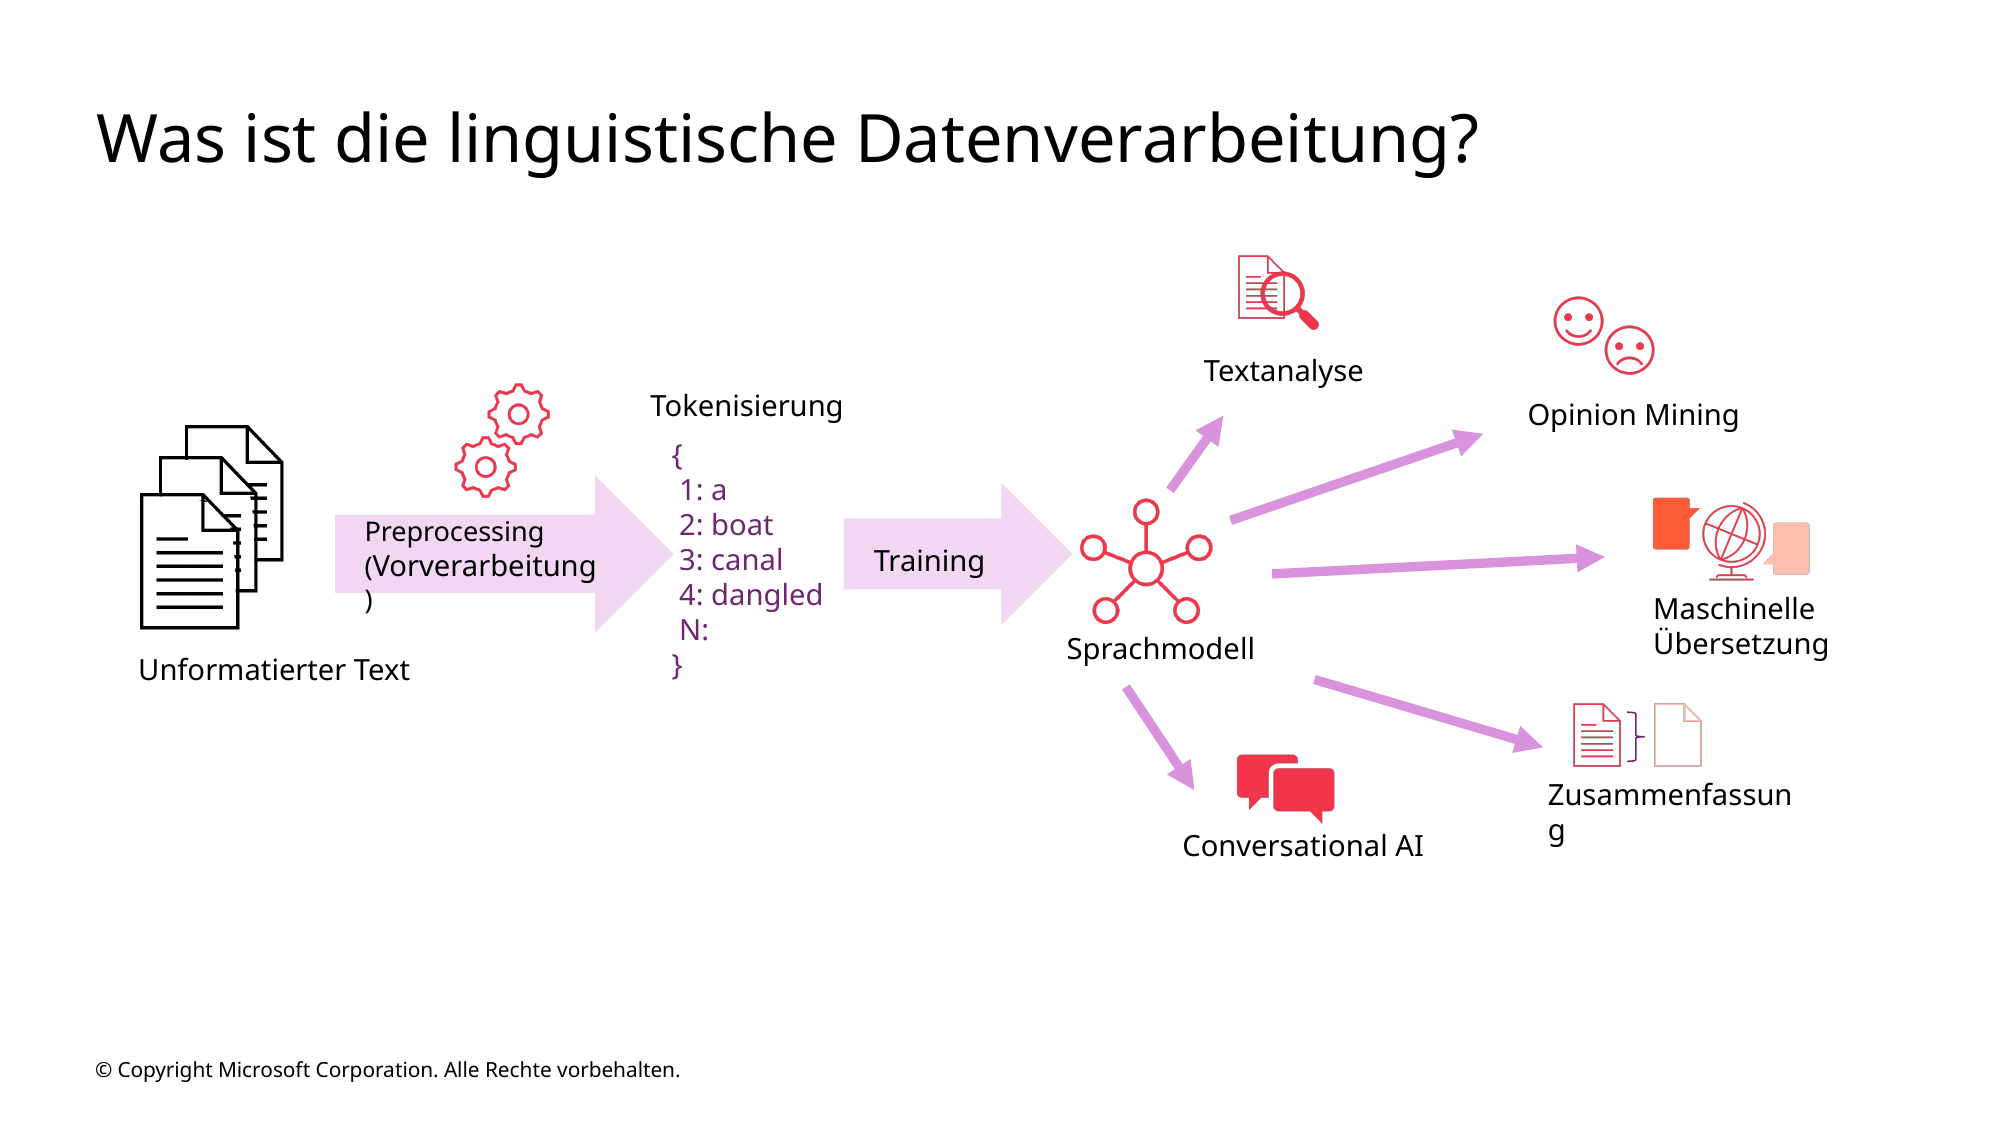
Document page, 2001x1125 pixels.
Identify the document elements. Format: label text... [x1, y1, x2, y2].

title Was ist die linguistische Datenverarbeitung? [96, 96, 1903, 177]
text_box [110, 249, 1922, 871]
